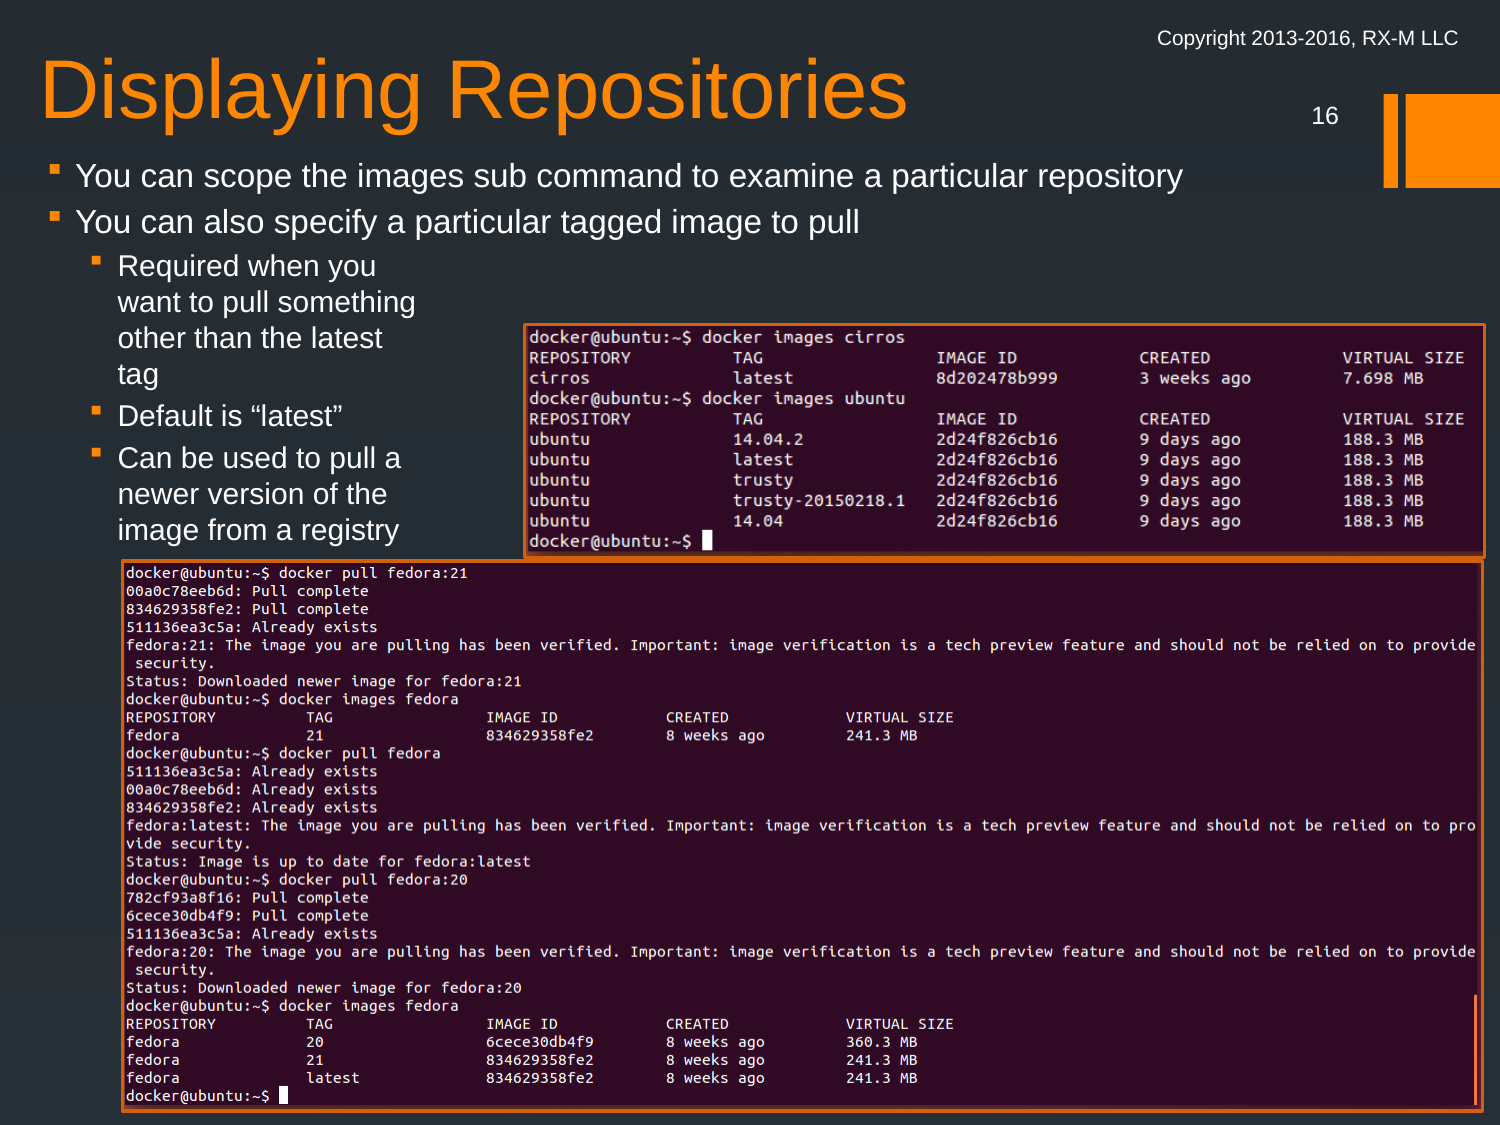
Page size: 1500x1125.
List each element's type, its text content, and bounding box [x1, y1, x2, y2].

title Displaying Repositories [24, 24, 1225, 143]
slide_number 16 [1199, 90, 1355, 140]
list You can scope the images sub command to examine a particular repository You can also specify a particular tagged image to pull Required when you want to pull something other than the latest tag Default is “latest” Can be used to pull a newer version of the image from a registry [24, 146, 1355, 556]
footer Copyright 2013-2016, RX-M LLC [1105, 24, 1474, 75]
picture [525, 325, 1484, 557]
picture [123, 561, 1482, 1110]
